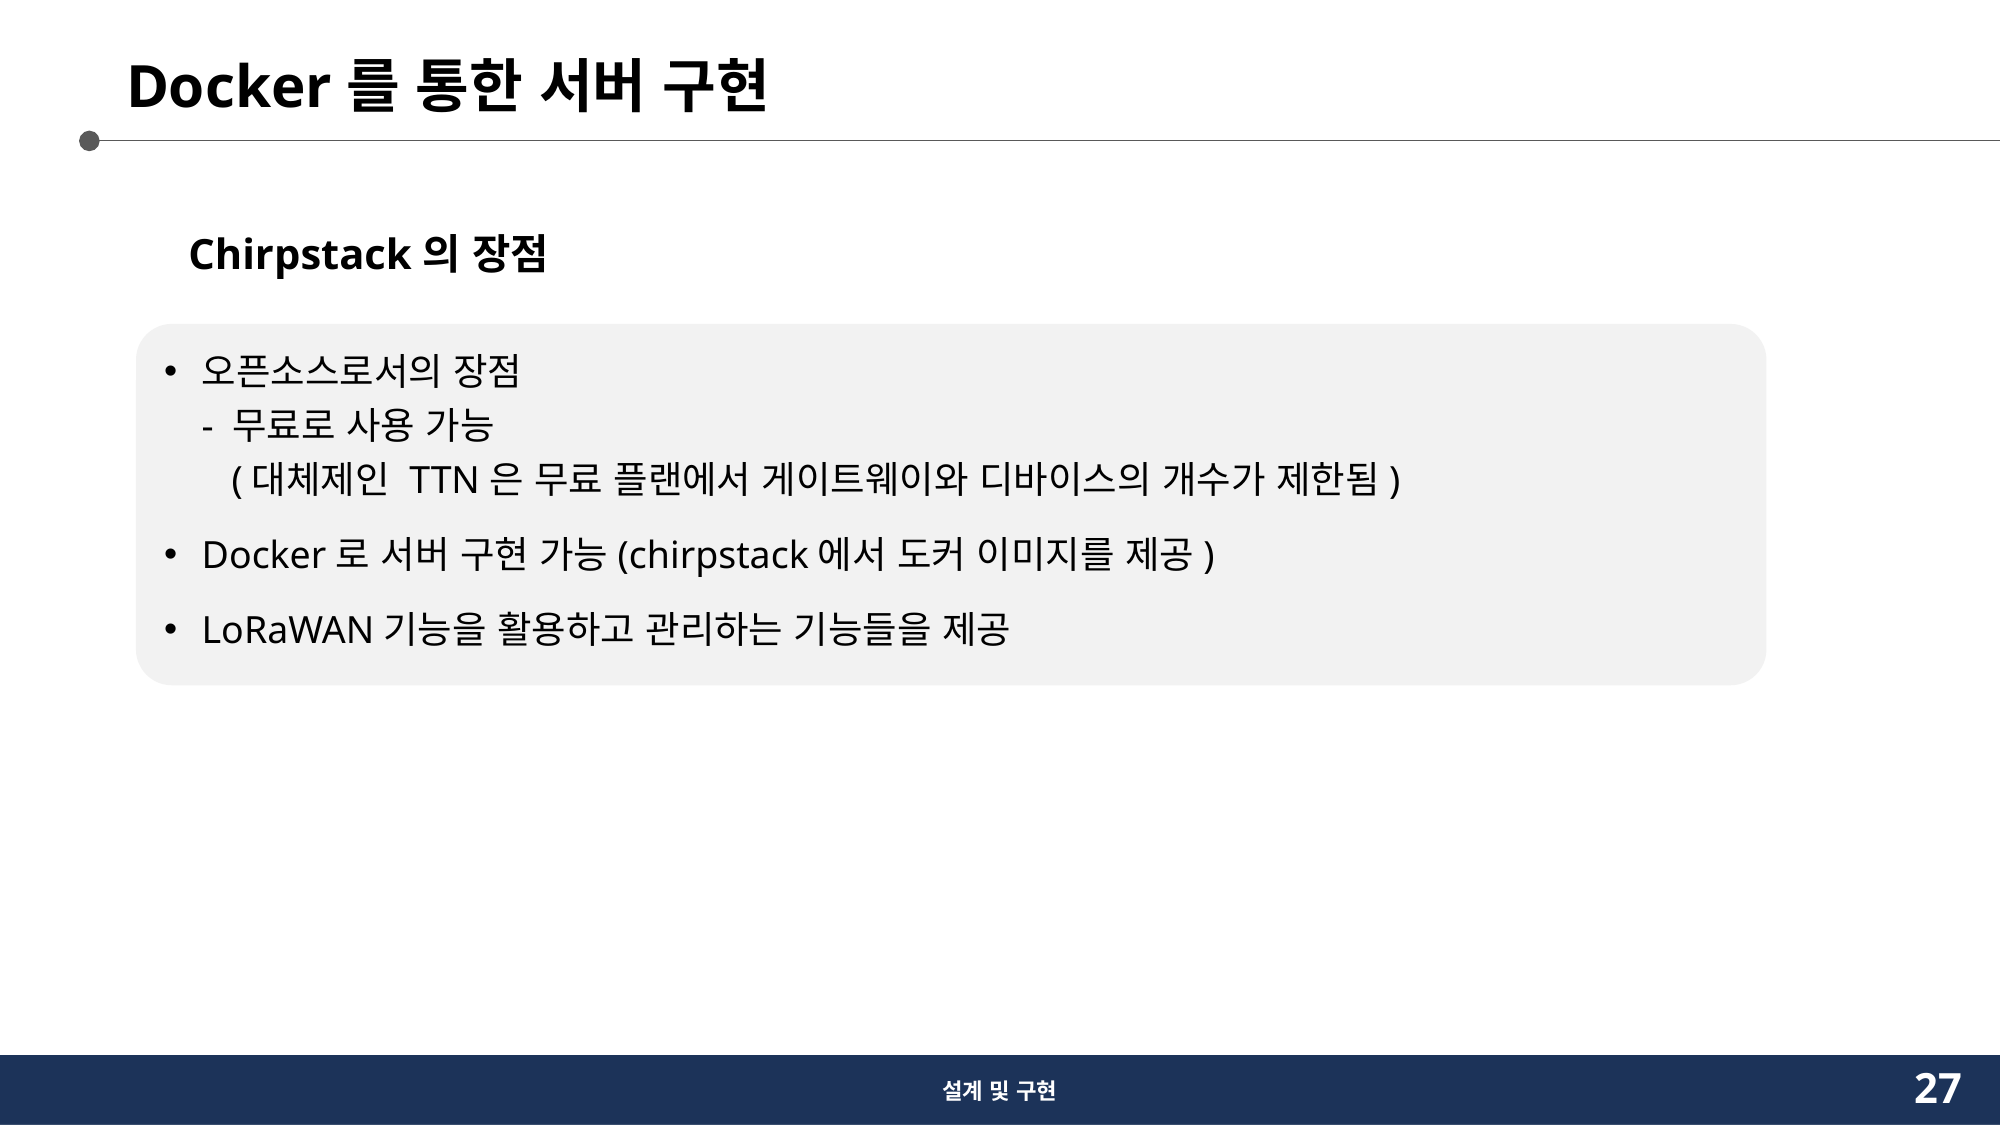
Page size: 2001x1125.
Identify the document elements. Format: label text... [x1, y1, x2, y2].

text_box Chirpstack의 장점 [173, 216, 950, 287]
text_box Docker를 통한 서버 구현 [111, 22, 1753, 128]
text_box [0, 1055, 2000, 1125]
text_box [134, 322, 1767, 687]
text_box 오픈소스로서의 장점 - 무료로 사용 가능 (대체제인 TTN은 무료 플랜에서 게이트웨이와 디바이스의 개수가 제한됨) Docker로 서버 구현 가능(chirpstack에서 도커 이미지를 제공) LoRaWAN기능을 활용하고 관리하는 기능들을 제공 [149, 331, 1827, 659]
